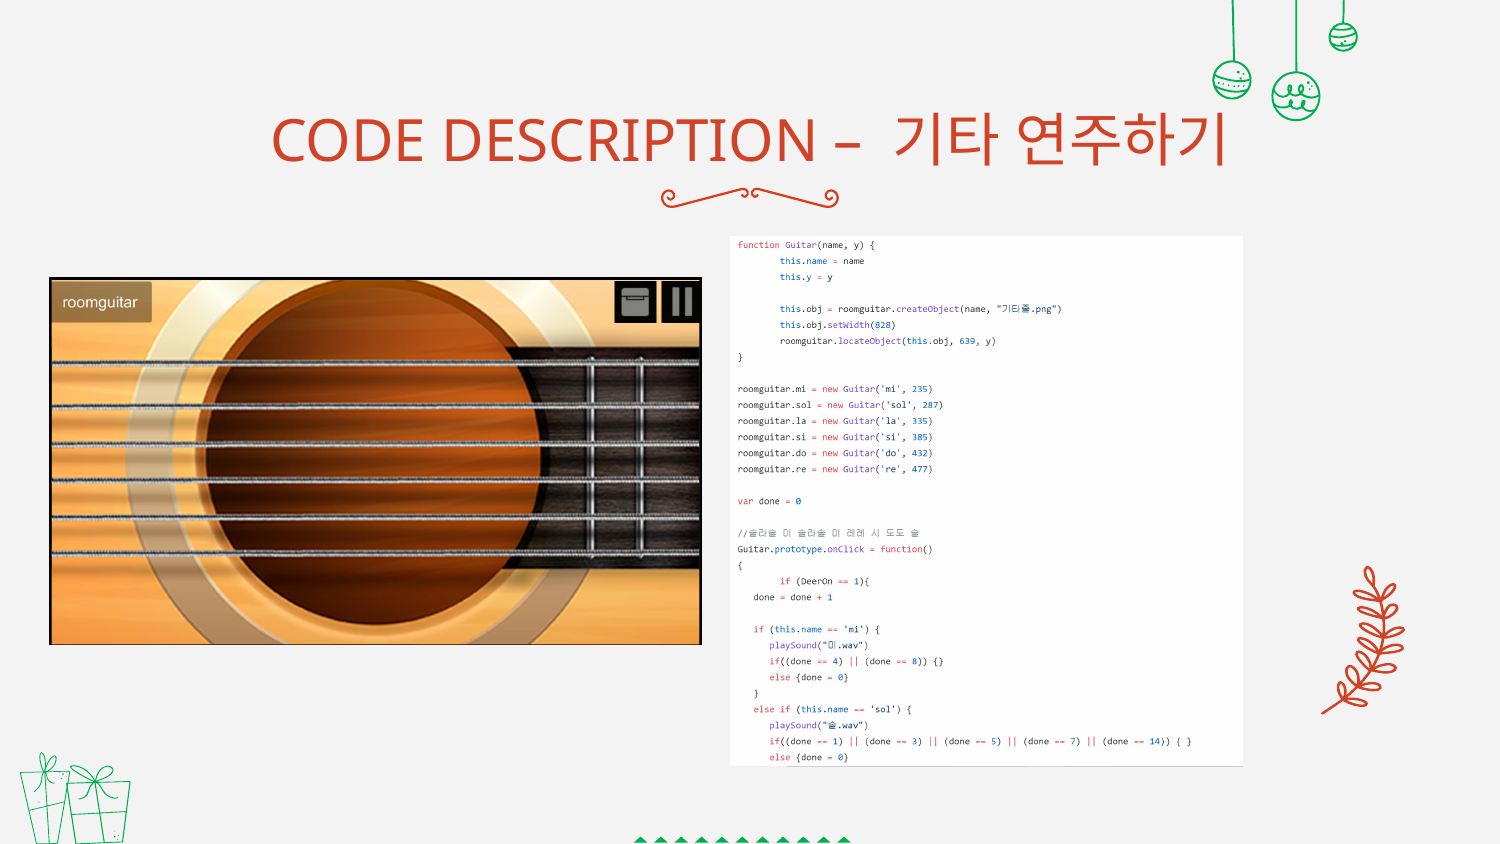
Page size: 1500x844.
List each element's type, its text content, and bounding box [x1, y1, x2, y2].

picture [730, 236, 1244, 767]
title CODE DESCRIPTION – 기타 연주하기 [118, 88, 1382, 167]
picture [49, 277, 702, 645]
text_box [660, 187, 840, 209]
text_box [1211, 0, 1359, 122]
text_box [19, 751, 132, 844]
text_box [1321, 566, 1405, 714]
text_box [633, 836, 852, 843]
